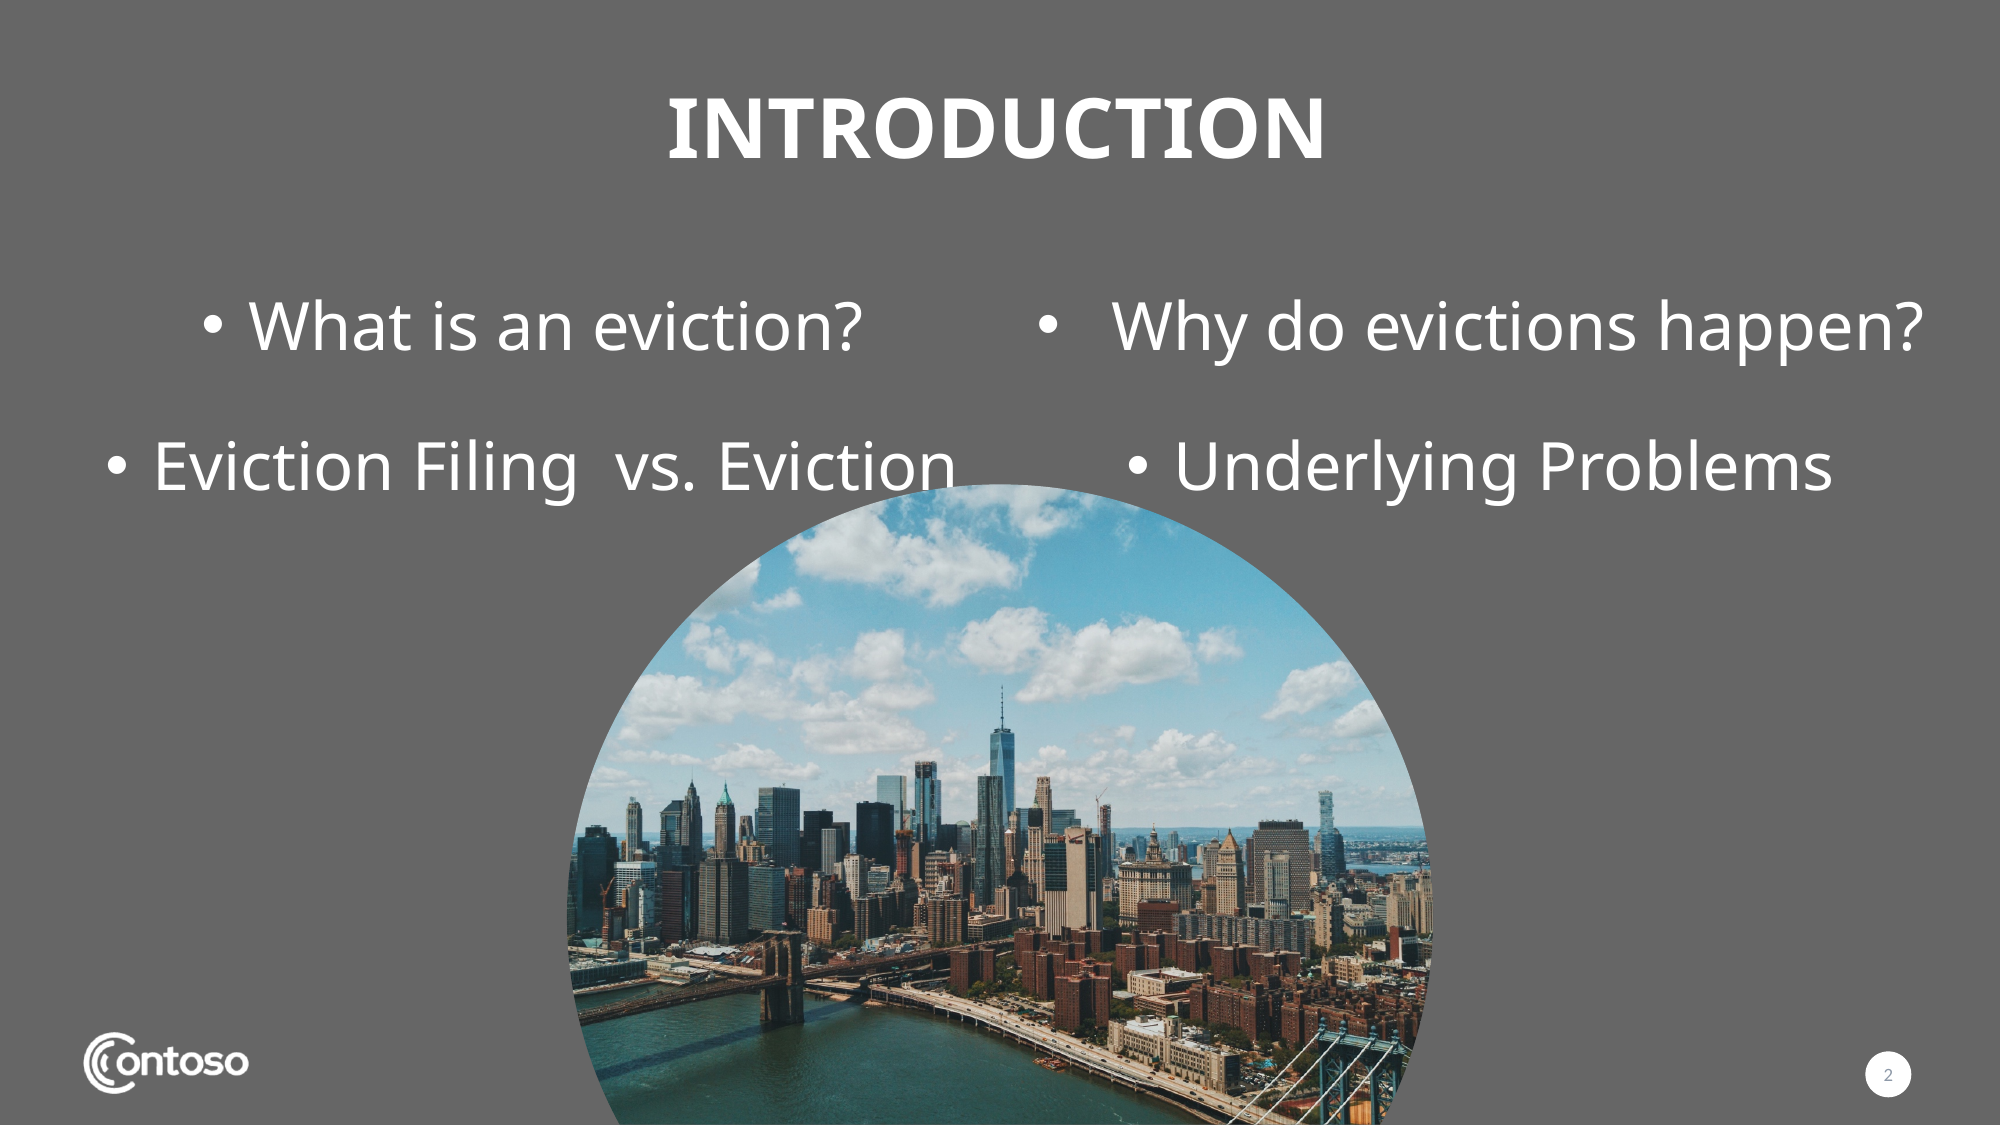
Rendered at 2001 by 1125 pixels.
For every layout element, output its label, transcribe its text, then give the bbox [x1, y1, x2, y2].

list What is an eviction? Eviction Filing vs. Eviction Why do evictions happen? Underlying Problems [43, 235, 1971, 556]
picture [566, 484, 1434, 1125]
title Introduction [136, 29, 1862, 185]
slide_number 2 [1864, 1059, 1913, 1090]
